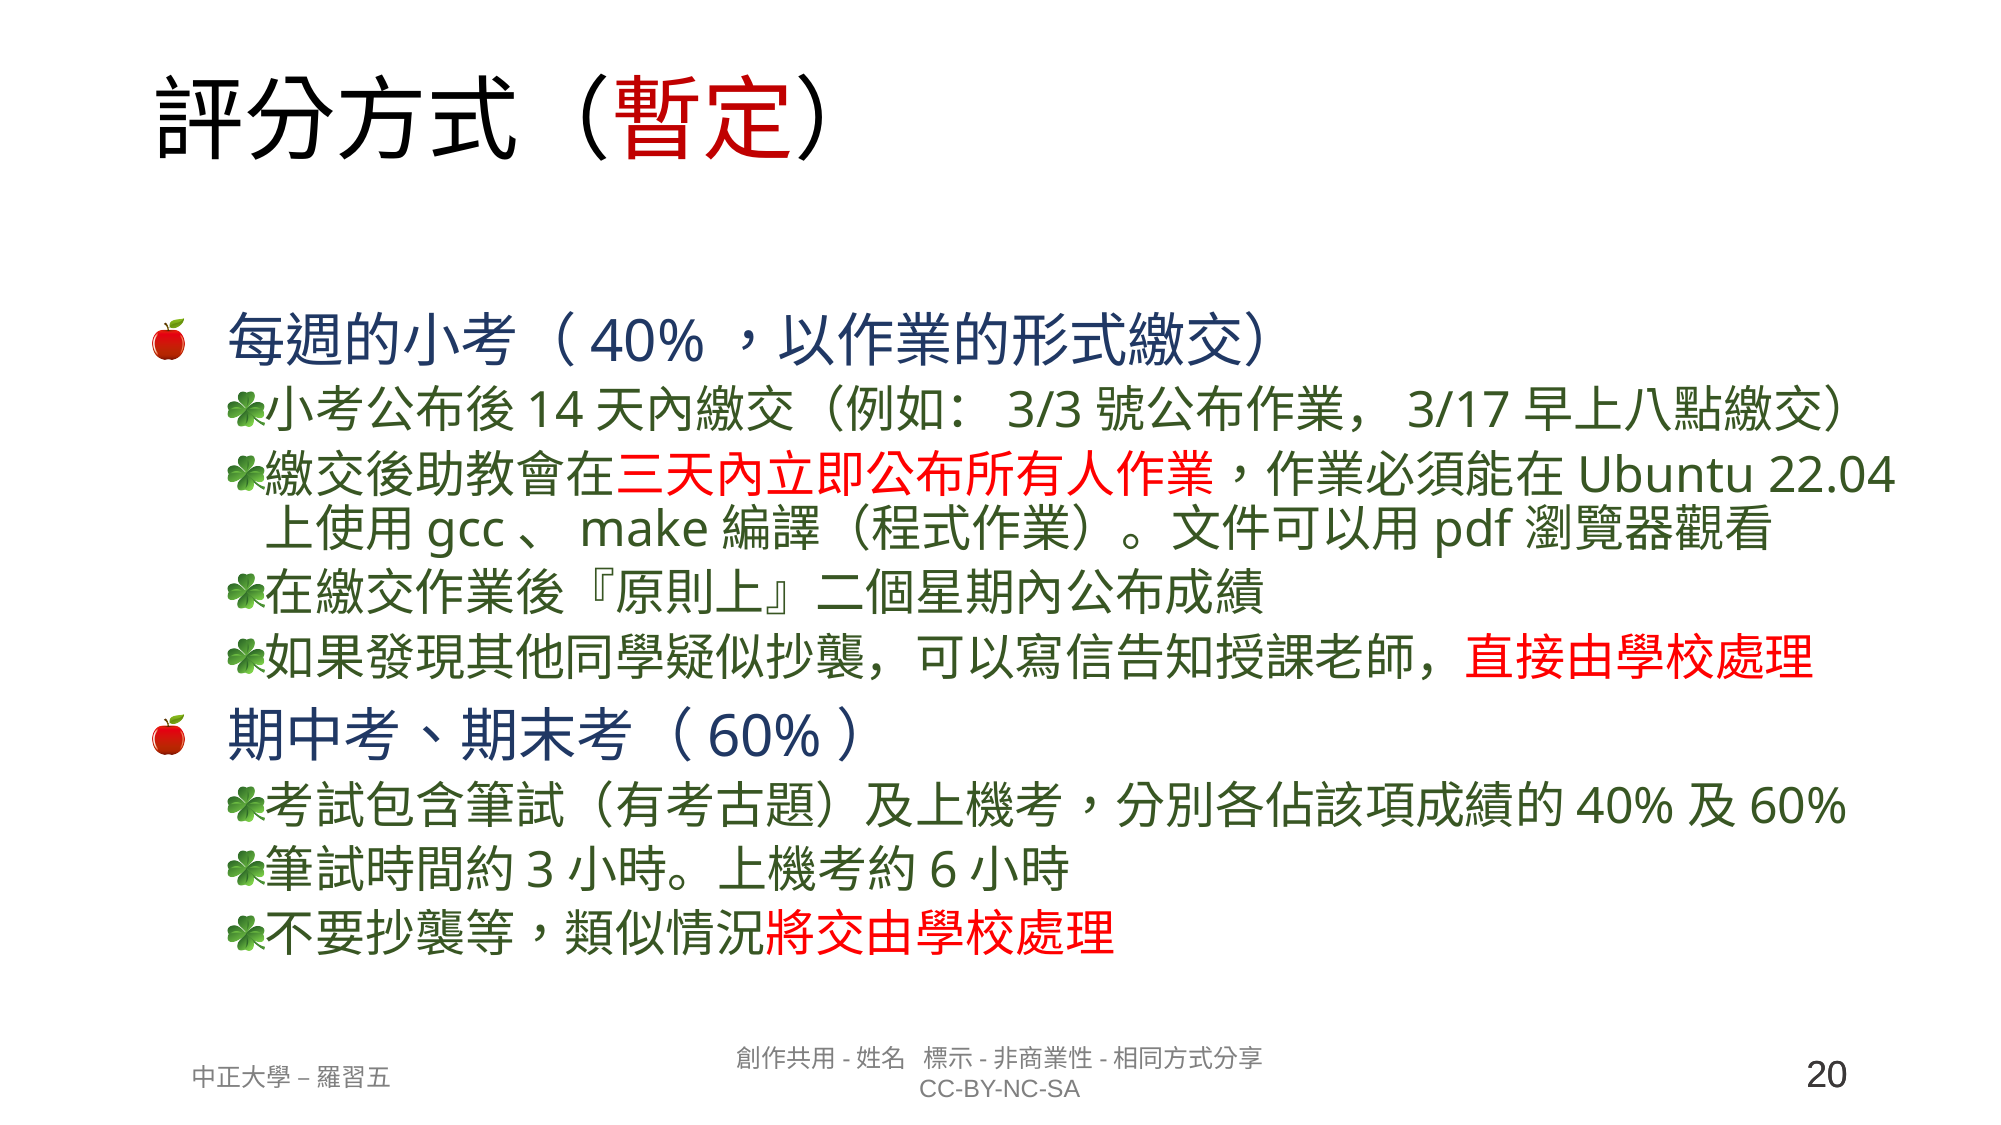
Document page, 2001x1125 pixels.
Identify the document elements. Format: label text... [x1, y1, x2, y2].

picture [227, 573, 263, 609]
picture [152, 714, 194, 755]
picture [227, 786, 263, 822]
picture [227, 391, 263, 427]
picture [152, 318, 194, 360]
picture [227, 915, 263, 951]
picture [227, 850, 263, 886]
title 評分方式（暫定） [137, 14, 1863, 231]
list 每週的小考（40%，以作業的形式繳交） 小考公布後14天內繳交（例如：3/3號公布作業，3/17早上八點繳交） 繳交後助教會在三天內立即公布所有人作業，作業必須能在Ubuntu 22.04上使用gcc、make編譯（程式作業）。文件可以用pdf瀏覽器觀看 在繳交作業後『原則上』二個星期內公布成績 如果發現其他同學疑似抄襲，可以寫信告知授課老師，直接由學校處理 期中考、期末考（60%） 考試包含筆試（有考古題）及上機考，分別各佔該項成績的40%及60% 筆試時間約3小時。上機考約6小時 不要抄襲等，類似情況將交由學校處理 [137, 231, 1972, 1043]
picture [227, 638, 263, 674]
picture [227, 455, 263, 491]
